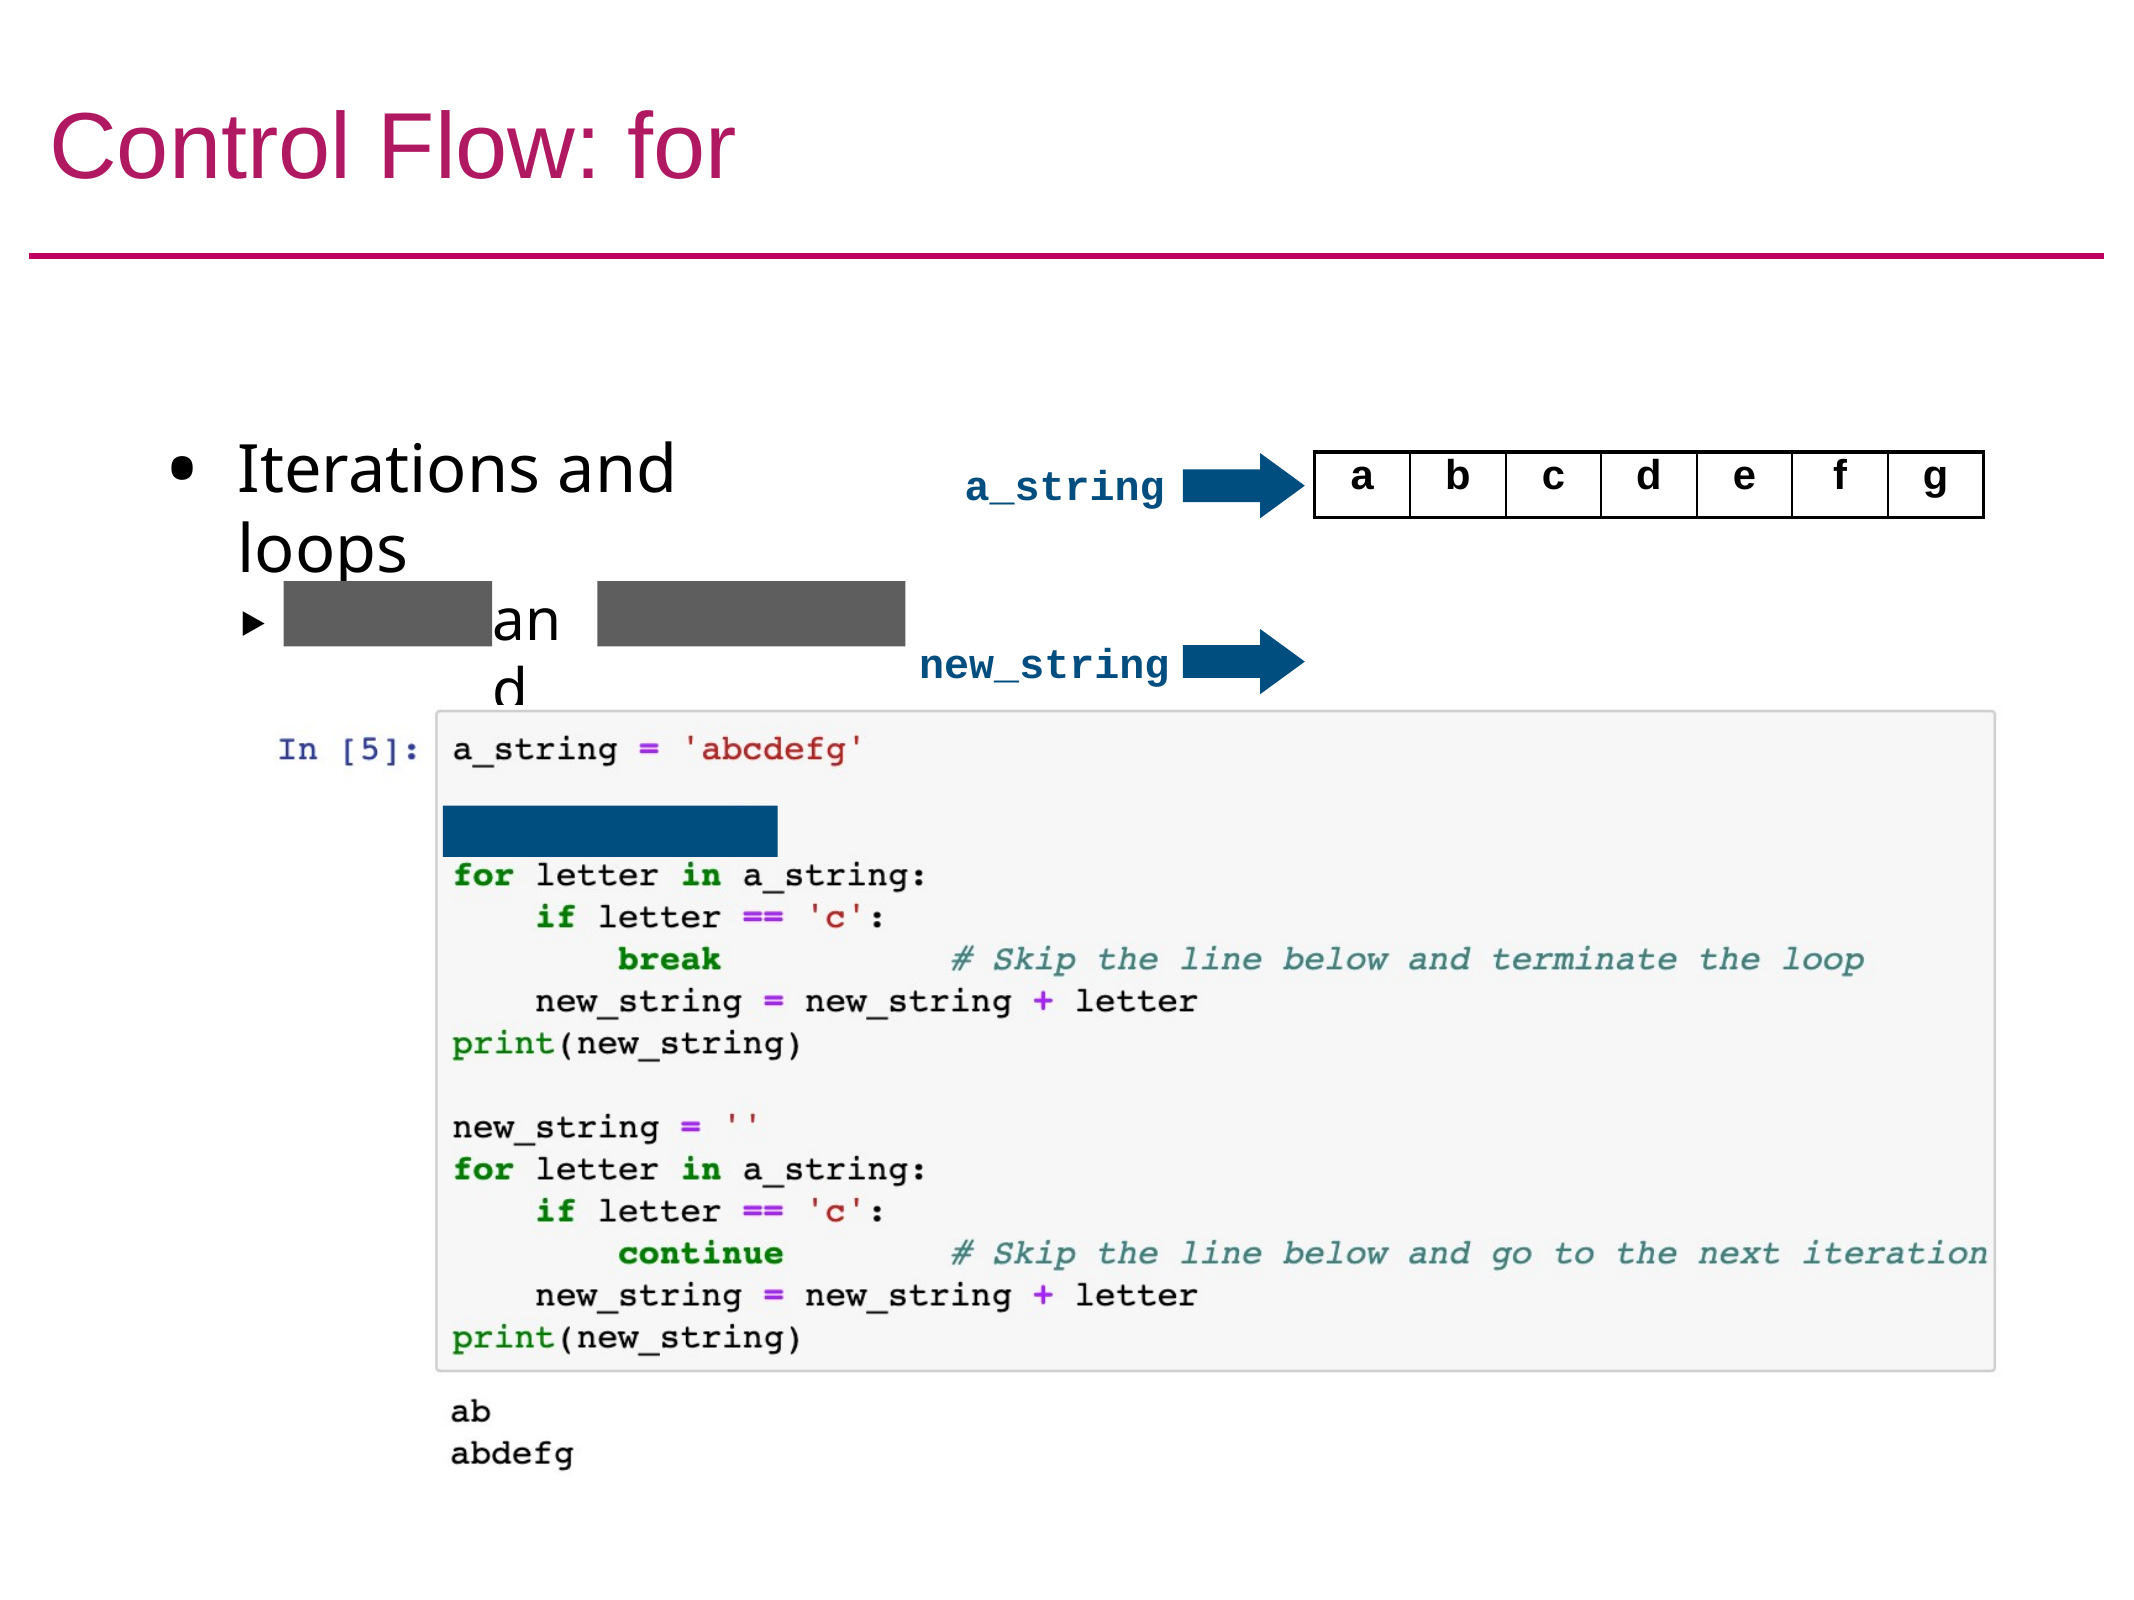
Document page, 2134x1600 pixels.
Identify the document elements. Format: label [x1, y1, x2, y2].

text_box [1182, 628, 1305, 695]
text_box [917, 636, 1172, 687]
text_box [162, 426, 2011, 1486]
table_header [1411, 454, 1505, 516]
table_header [1793, 454, 1887, 516]
title [49, 85, 2084, 353]
text_box [962, 458, 1167, 509]
text_box [1182, 453, 1305, 519]
table_header [1316, 454, 1409, 516]
table_header [1602, 454, 1696, 516]
table_header [1698, 454, 1791, 516]
table_header [1889, 454, 1982, 516]
table_header [1507, 454, 1600, 516]
